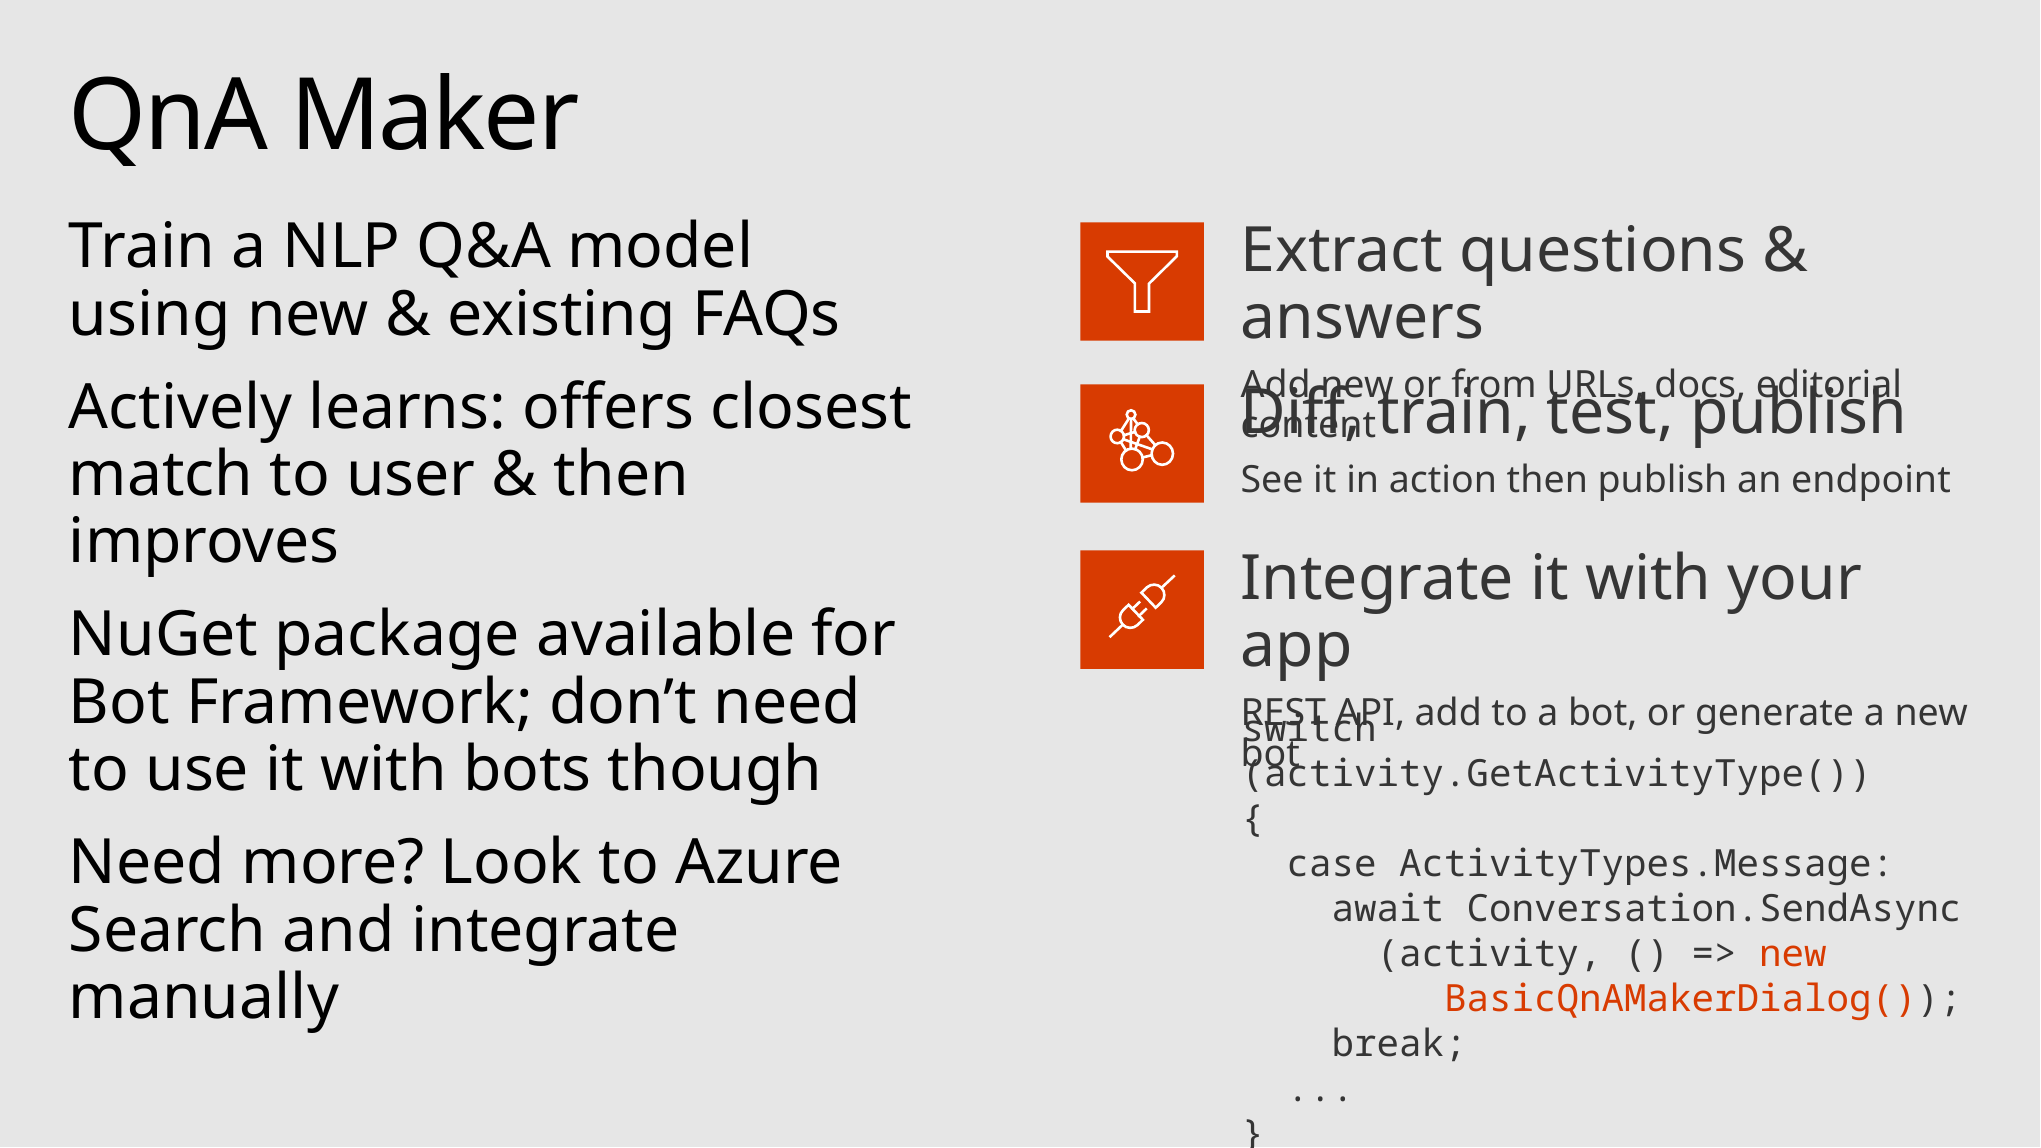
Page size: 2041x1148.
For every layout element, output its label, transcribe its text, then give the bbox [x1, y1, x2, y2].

title QnA Maker [45, 48, 1996, 199]
text_box [1080, 550, 1205, 670]
text_box Diff, train, test, publish See it in action then publish an endpoint [1216, 364, 2013, 516]
text_box [1080, 384, 1205, 504]
text_box [1080, 222, 1205, 342]
text_box [1141, 576, 1174, 608]
text_box [1110, 602, 1146, 637]
text_box [1107, 251, 1177, 312]
list Train a NLP Q&A model using new & existing FAQs Actively learns: offers closest match to user & then improves NuGet package available for Bot Framework; don’t need to use it with bots though Need more? Look to Azure Search and integrate manually [45, 198, 946, 919]
text_box [1110, 410, 1174, 471]
text_box Integrate it with your app REST API, add to a bot, or generate a new bot [1216, 530, 2013, 790]
text_box switch (activity.GetActivityType()) { case ActivityTypes.Message: await Conversation.SendAsync (activity, () => new BasicQnAMakerDialog()); break; ... } [1226, 696, 1985, 1148]
text_box Extract questions & answers Add new or from URLs, docs, editorial content [1216, 202, 2013, 364]
